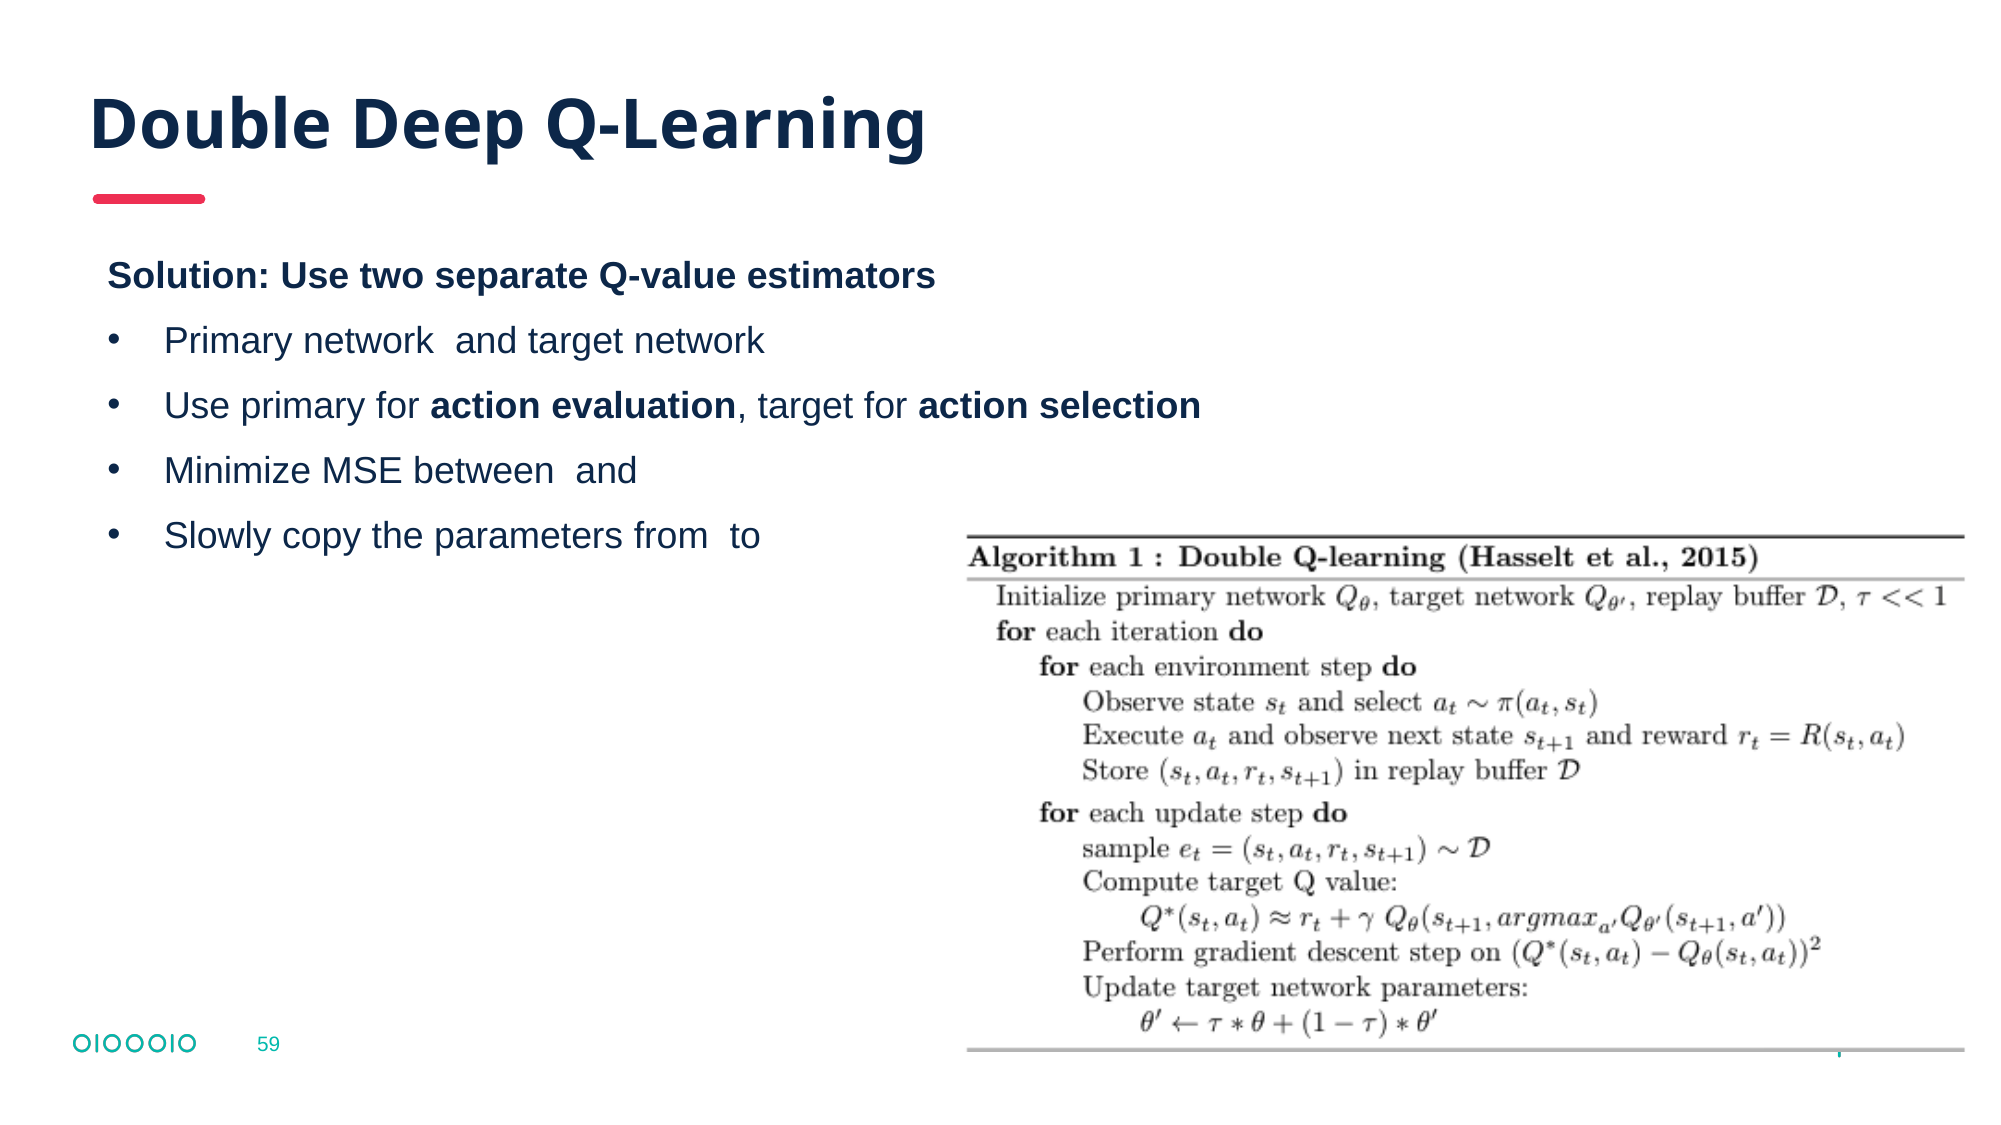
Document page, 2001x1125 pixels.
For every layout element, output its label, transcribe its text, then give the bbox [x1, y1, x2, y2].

picture [73, 1034, 196, 1053]
title Double Deep Q-Learning [73, 73, 1927, 179]
slide_number 59 [220, 1013, 296, 1074]
picture [959, 524, 1978, 1058]
